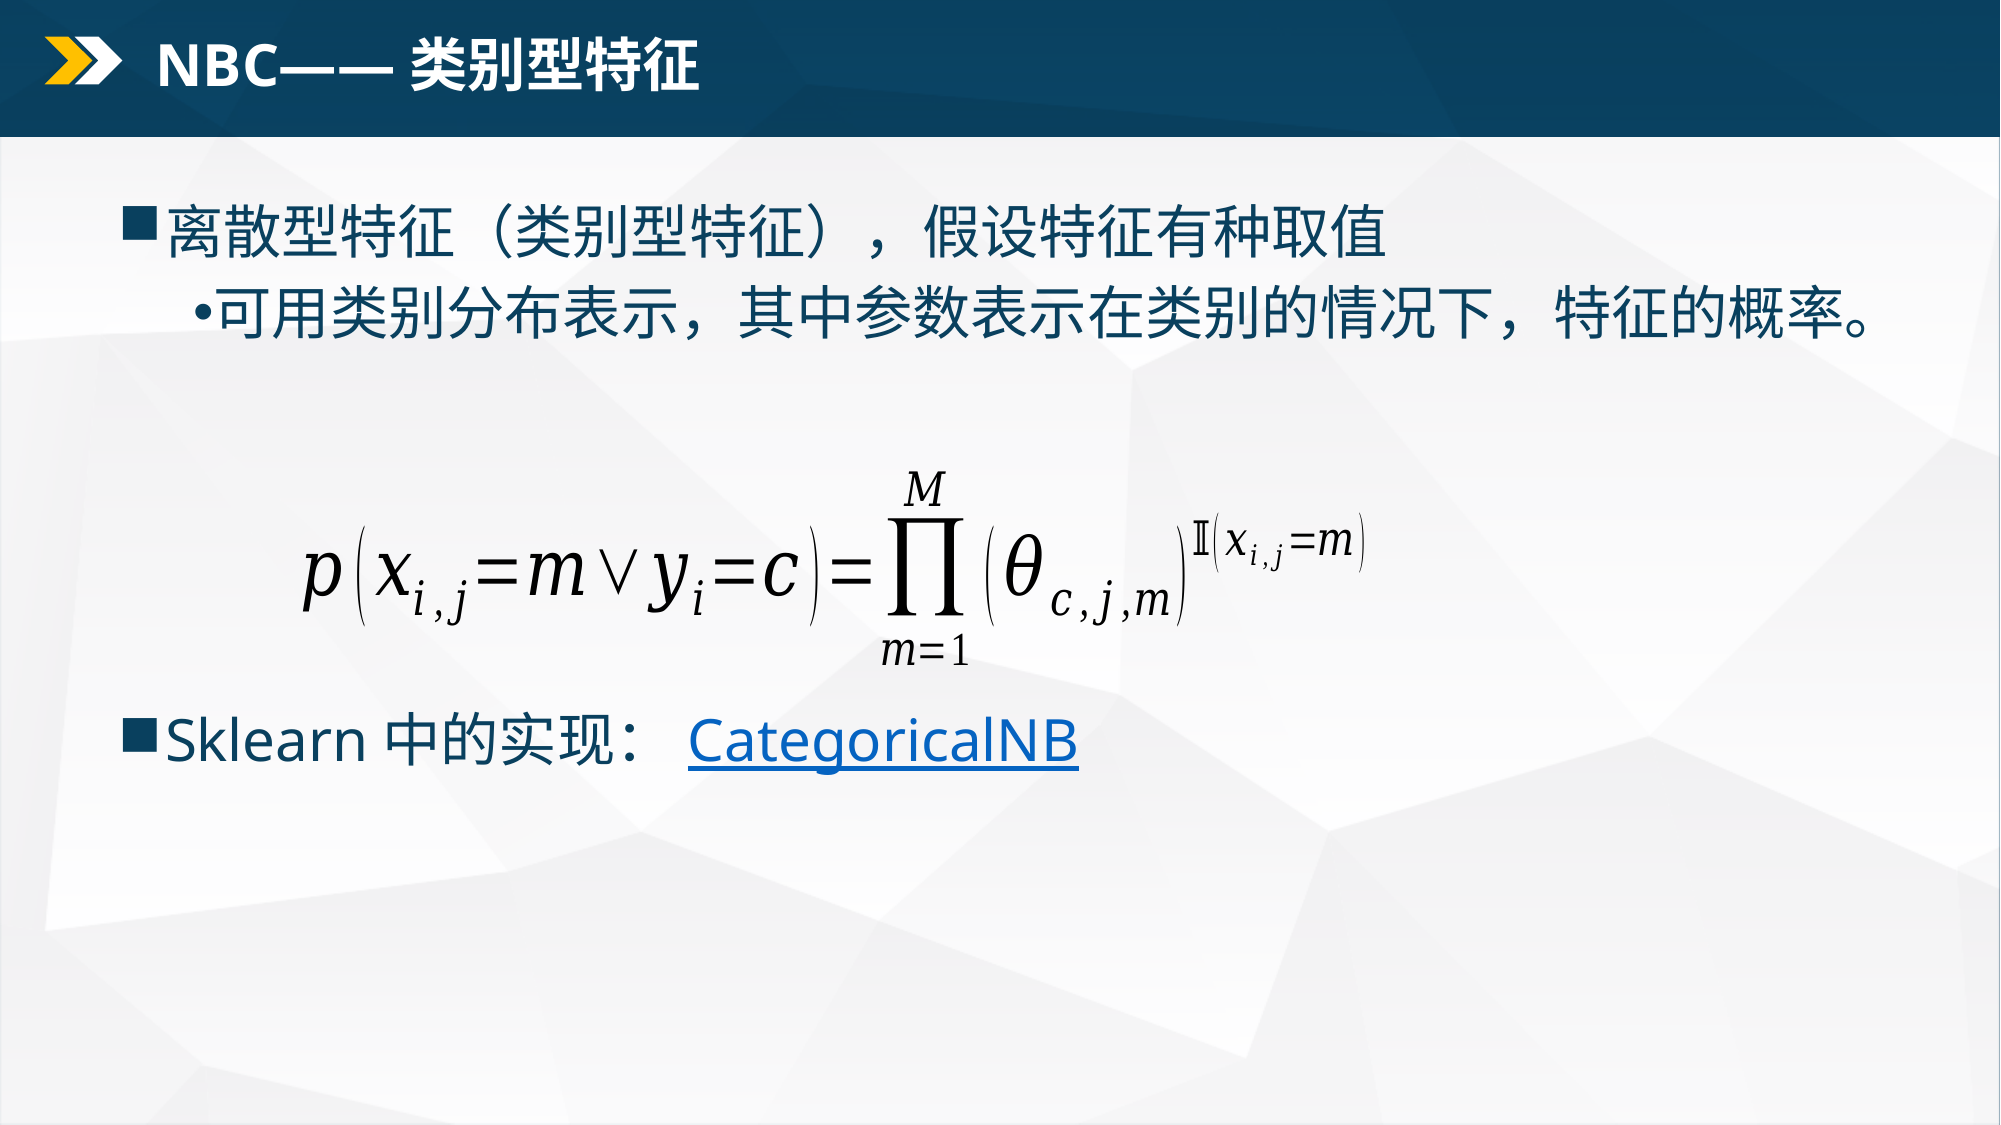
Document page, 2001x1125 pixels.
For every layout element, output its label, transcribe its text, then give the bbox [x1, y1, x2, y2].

picture [0, 0, 2000, 1125]
list NBC——类别型特征 [140, 28, 1200, 90]
